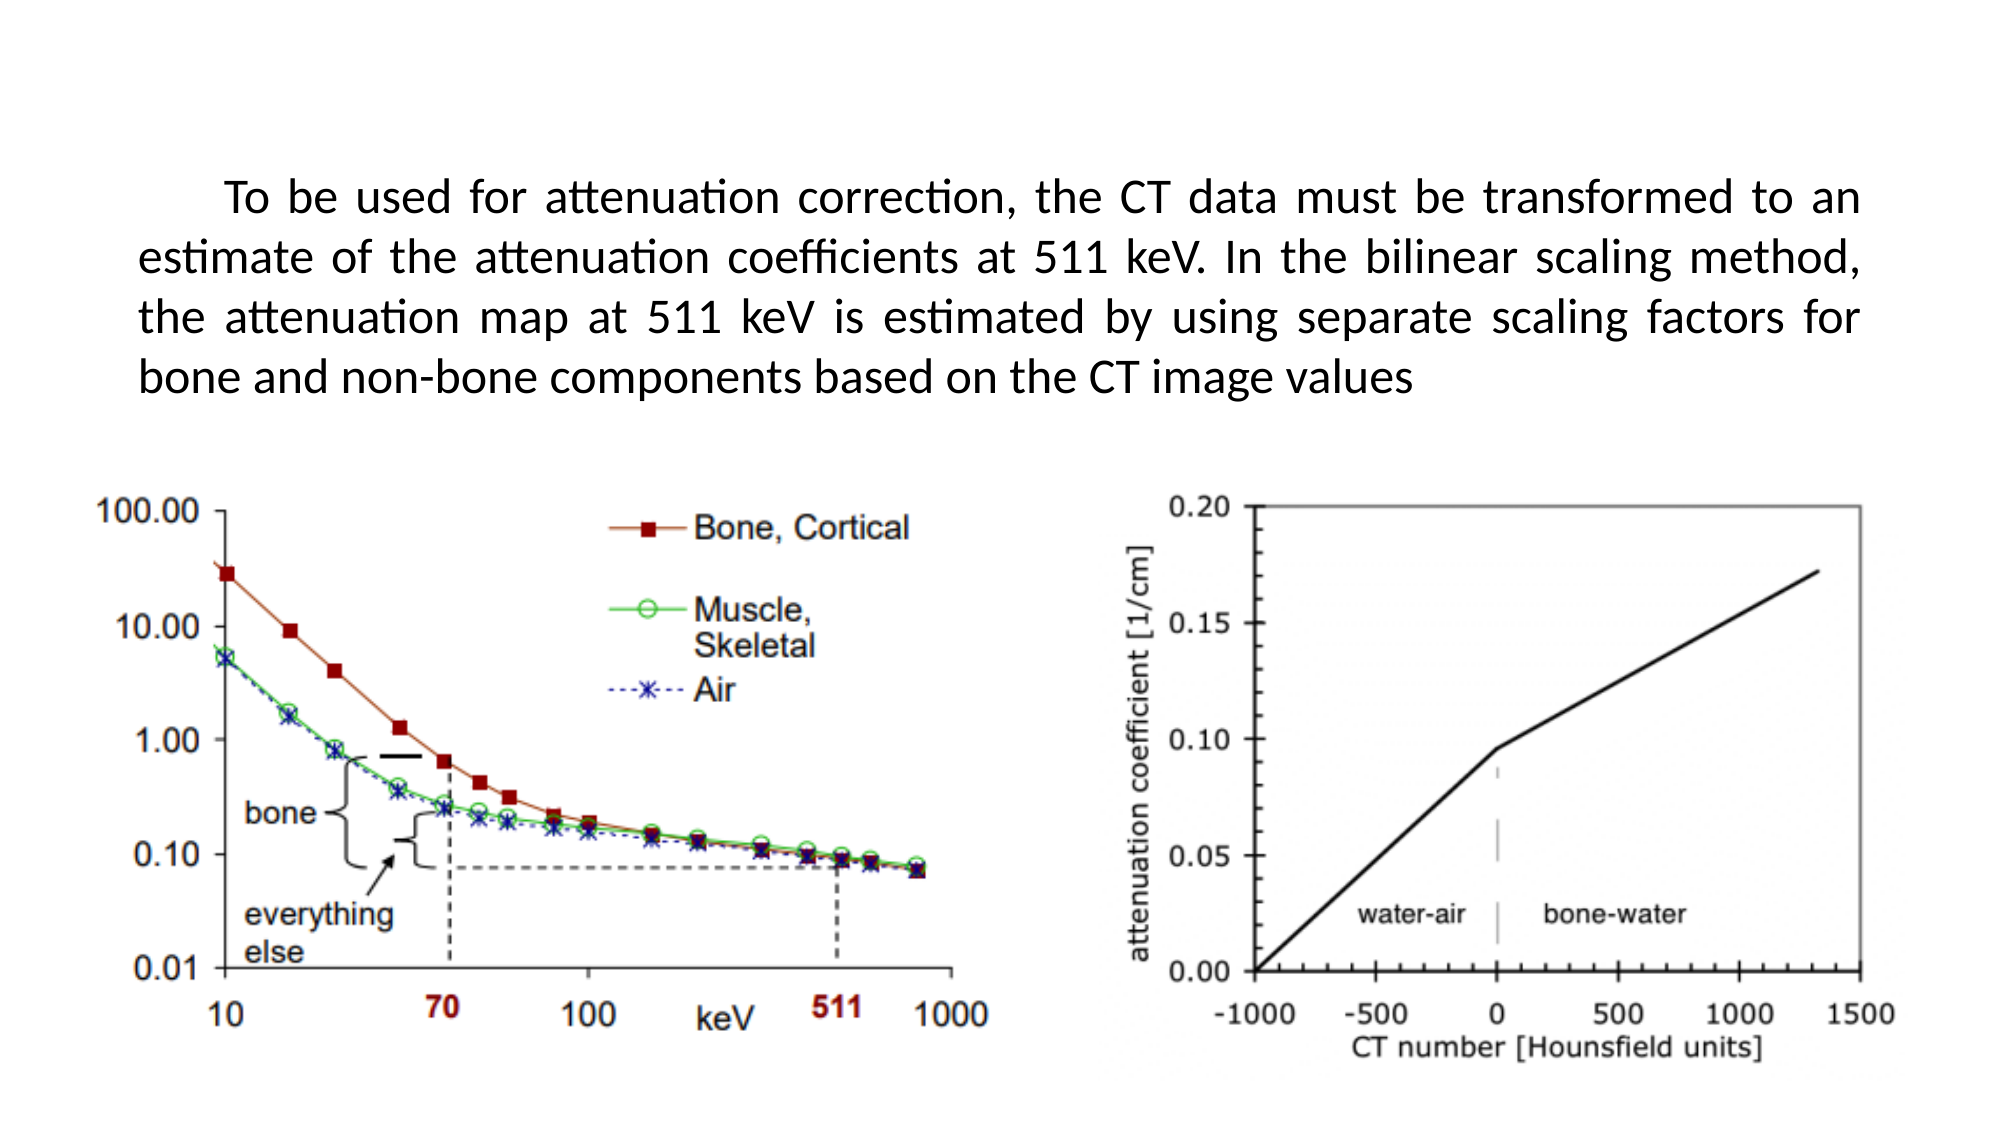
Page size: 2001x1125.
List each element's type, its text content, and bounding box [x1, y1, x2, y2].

picture [56, 447, 1063, 1094]
picture [1098, 447, 1913, 1088]
text_box To be used for attenuation correction, the CT data must be transformed to an estimate of the attenuation coefficients at 511 keV. In the bilinear scaling method, the attenuation map at 511 keV is estimated by using separate scaling factors for bone and non-bone components based on the CT image values [123, 156, 1877, 411]
